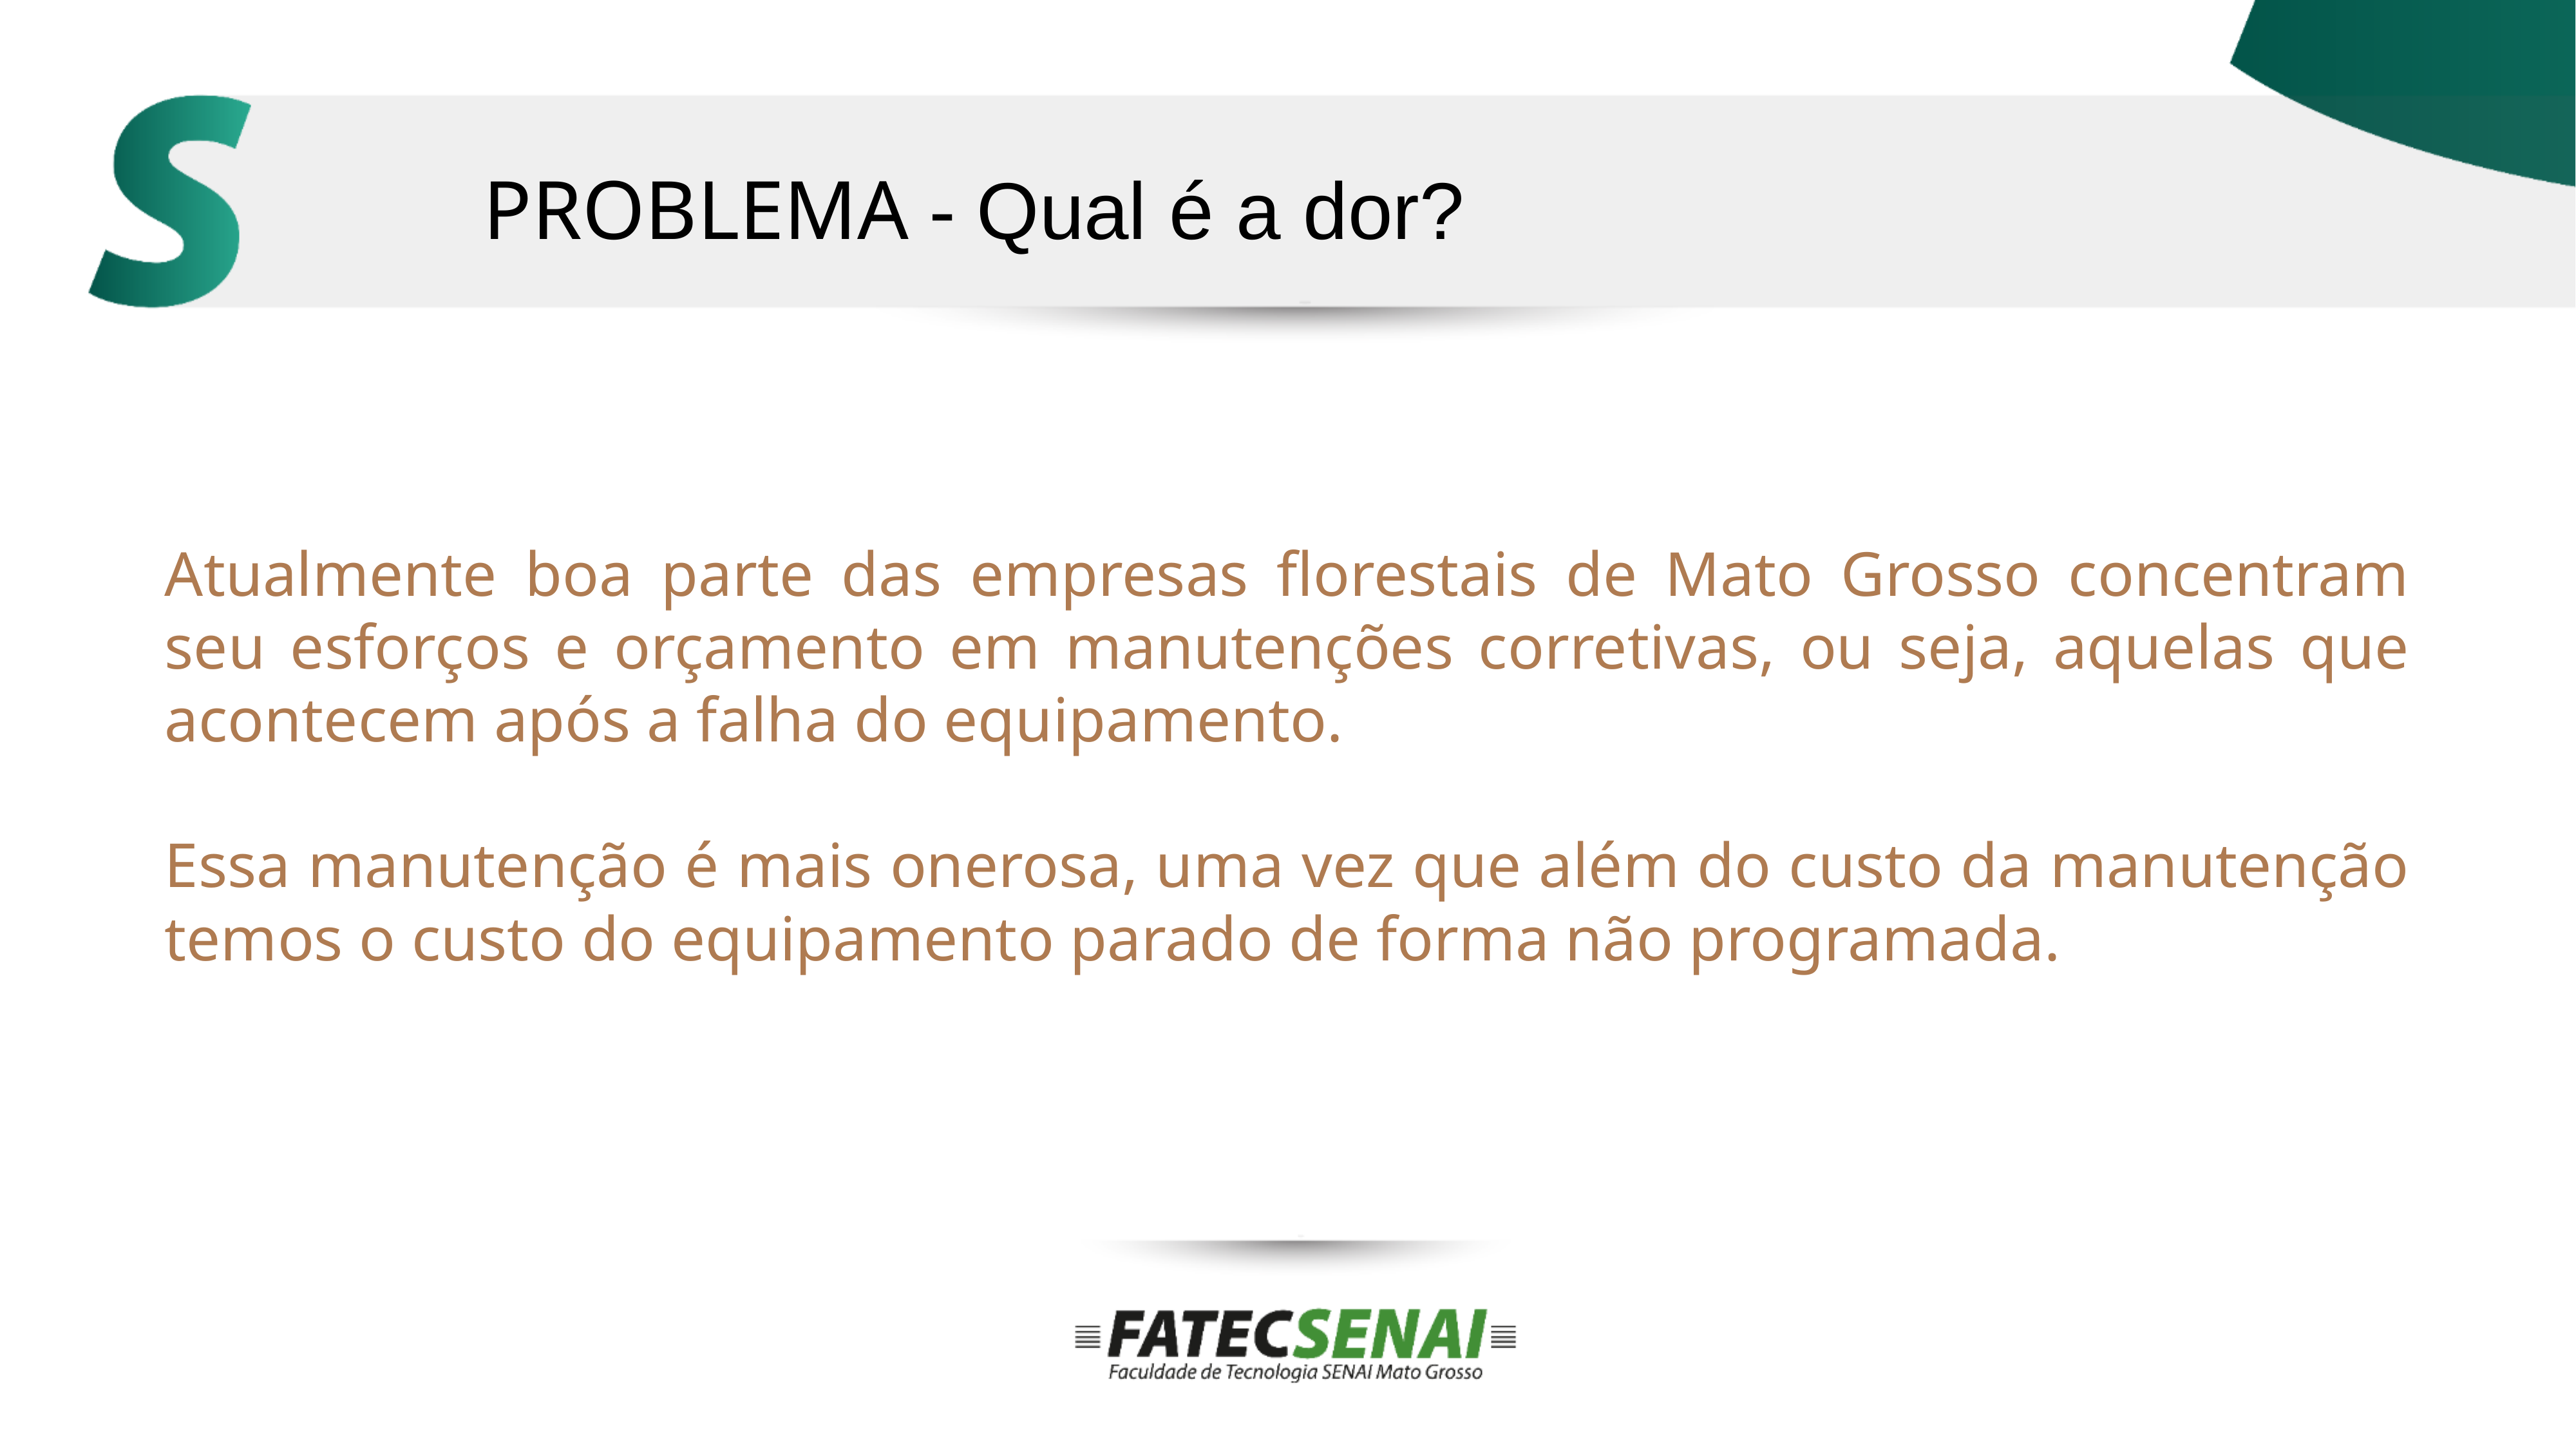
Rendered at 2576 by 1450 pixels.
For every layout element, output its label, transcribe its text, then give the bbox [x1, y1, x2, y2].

text_box Atualmente boa parte das empresas florestais de Mato Grosso concentram seu esforços e orçamento em manutenções corretivas, ou seja, aquelas que acontecem após a falha do equipamento. Essa manutenção é mais onerosa, uma vez que além do custo da manutenção temos o custo do equipamento parado de forma não programada. [155, 380, 2421, 1125]
text_box PROBLEMA - Qual é a dor? [473, 154, 1505, 359]
picture [0, 0, 2576, 1450]
